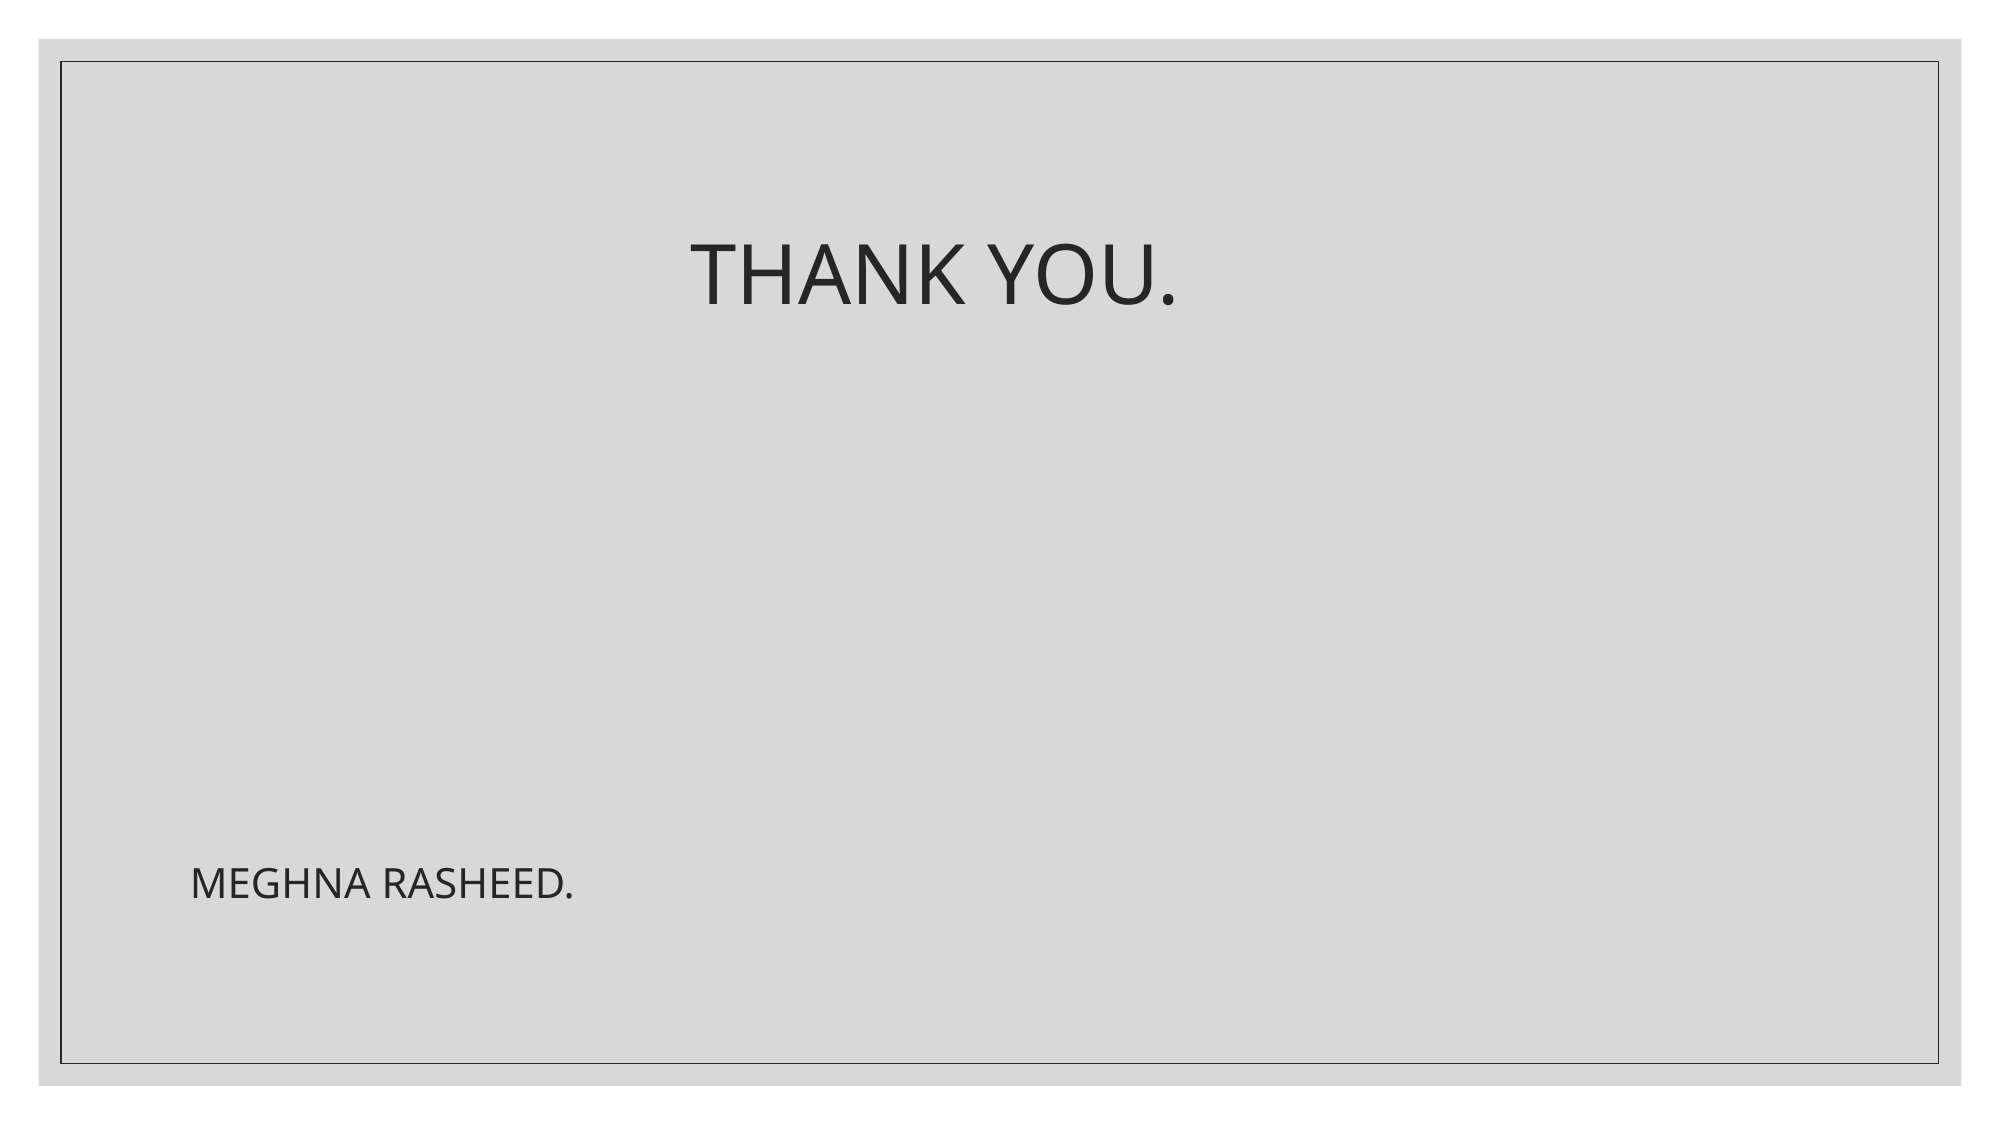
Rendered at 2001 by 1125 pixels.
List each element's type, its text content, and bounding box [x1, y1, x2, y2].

title THANK YOU. MEGHNA RASHEED. [174, 105, 1825, 1035]
